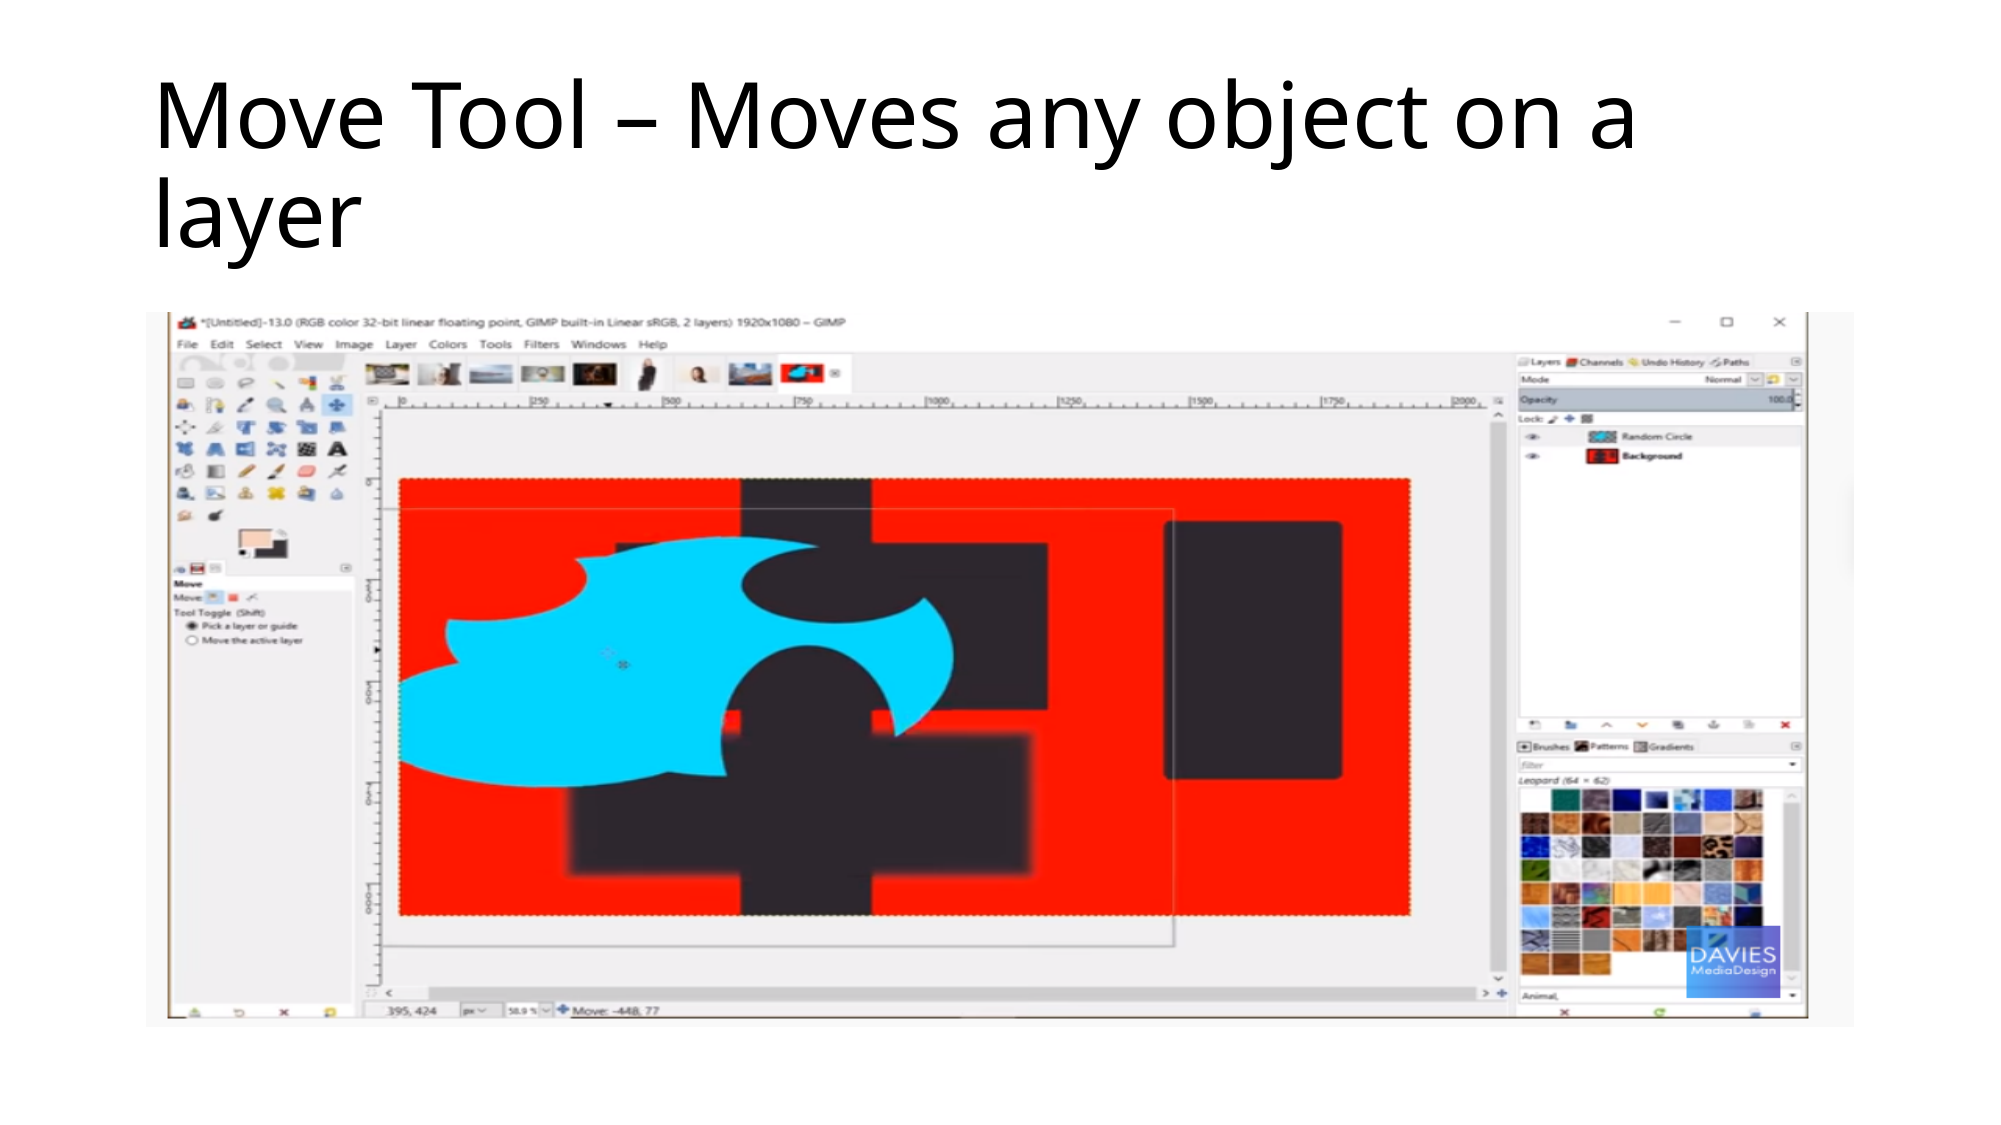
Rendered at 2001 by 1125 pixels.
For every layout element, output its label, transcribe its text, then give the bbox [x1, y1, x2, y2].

title Move Tool – Moves any object on a layer [137, 59, 1863, 278]
picture [146, 312, 1854, 1027]
